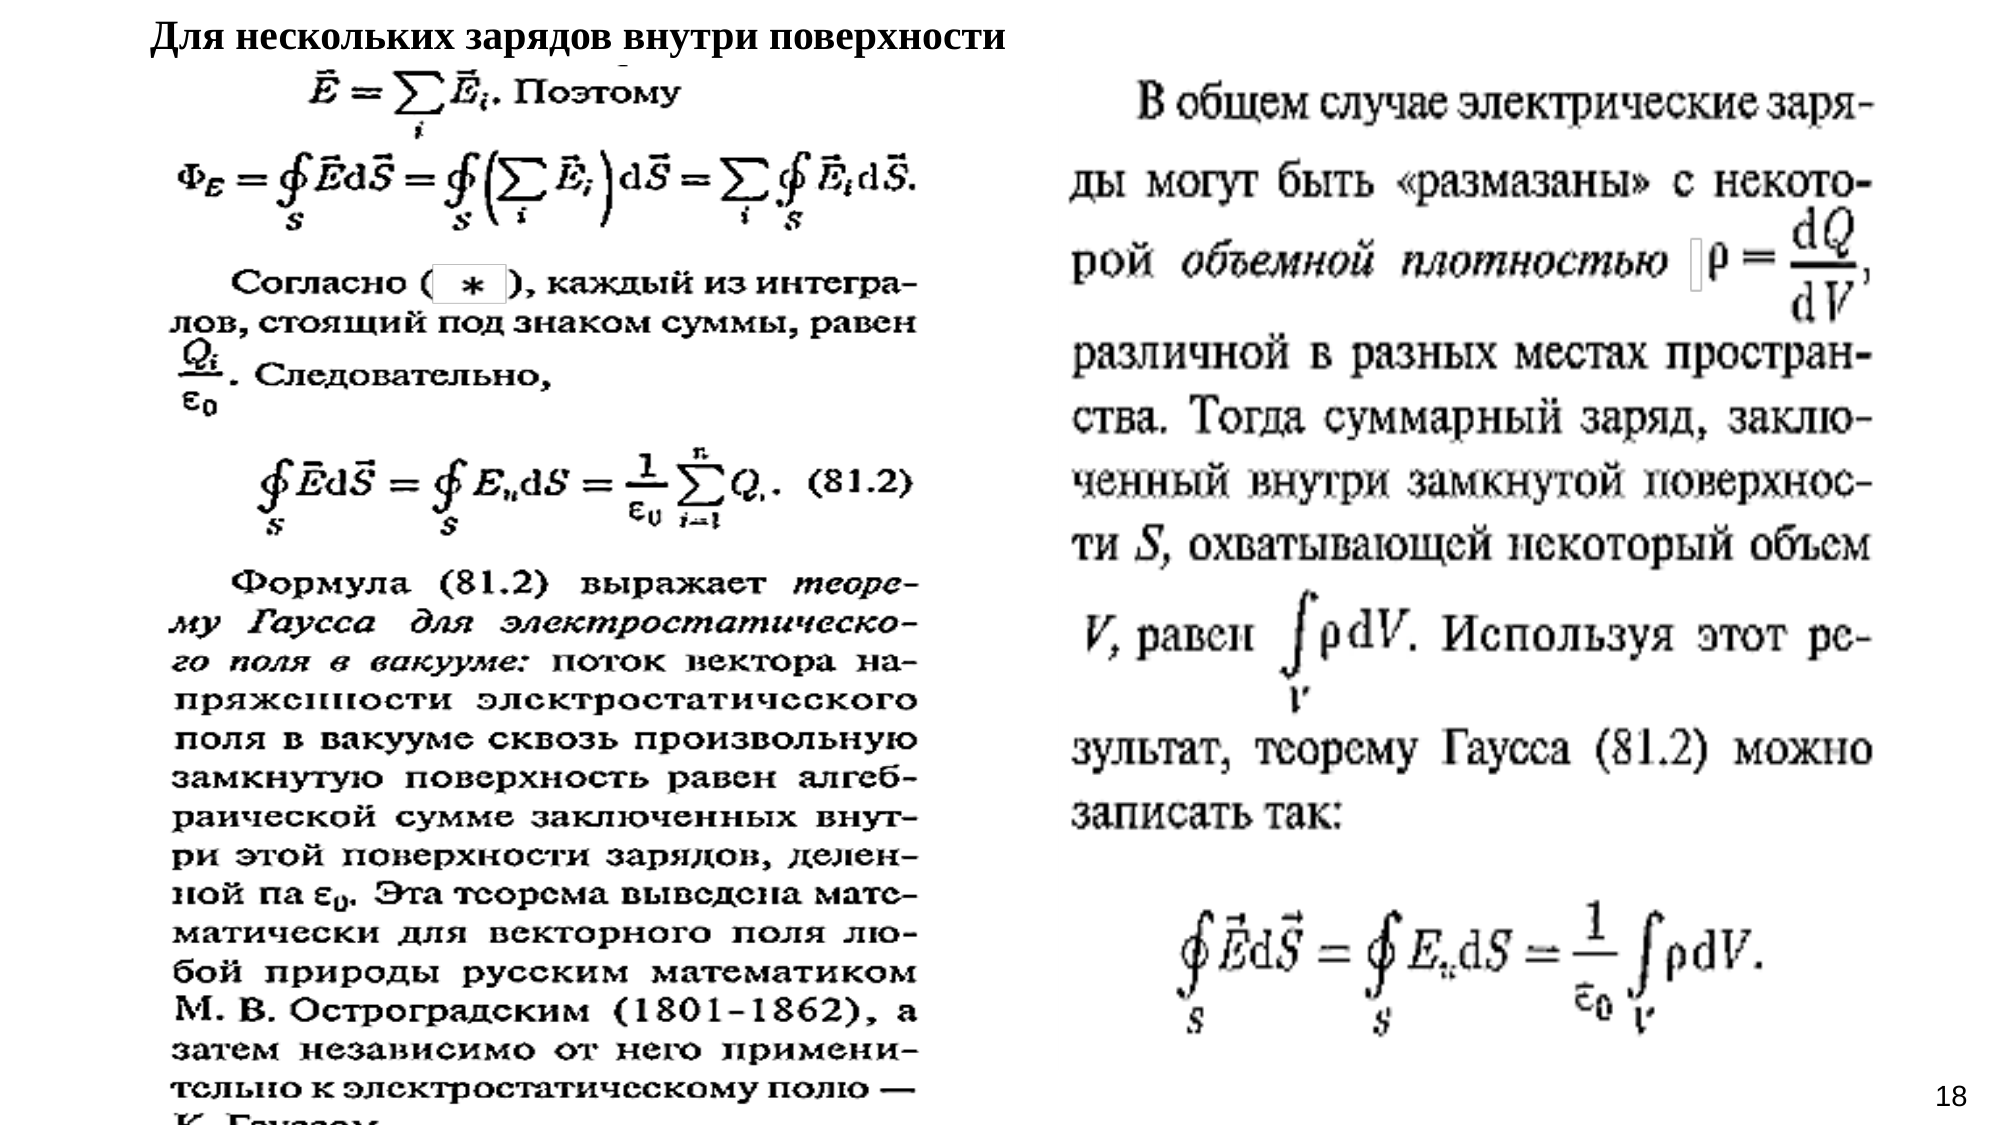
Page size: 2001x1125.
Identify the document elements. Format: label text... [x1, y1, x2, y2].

text_box Для нескольких зарядов внутри поверхности [135, 0, 1155, 65]
picture [167, 65, 925, 1125]
picture [1057, 65, 1891, 1070]
text_box 18 [1917, 1070, 1983, 1125]
